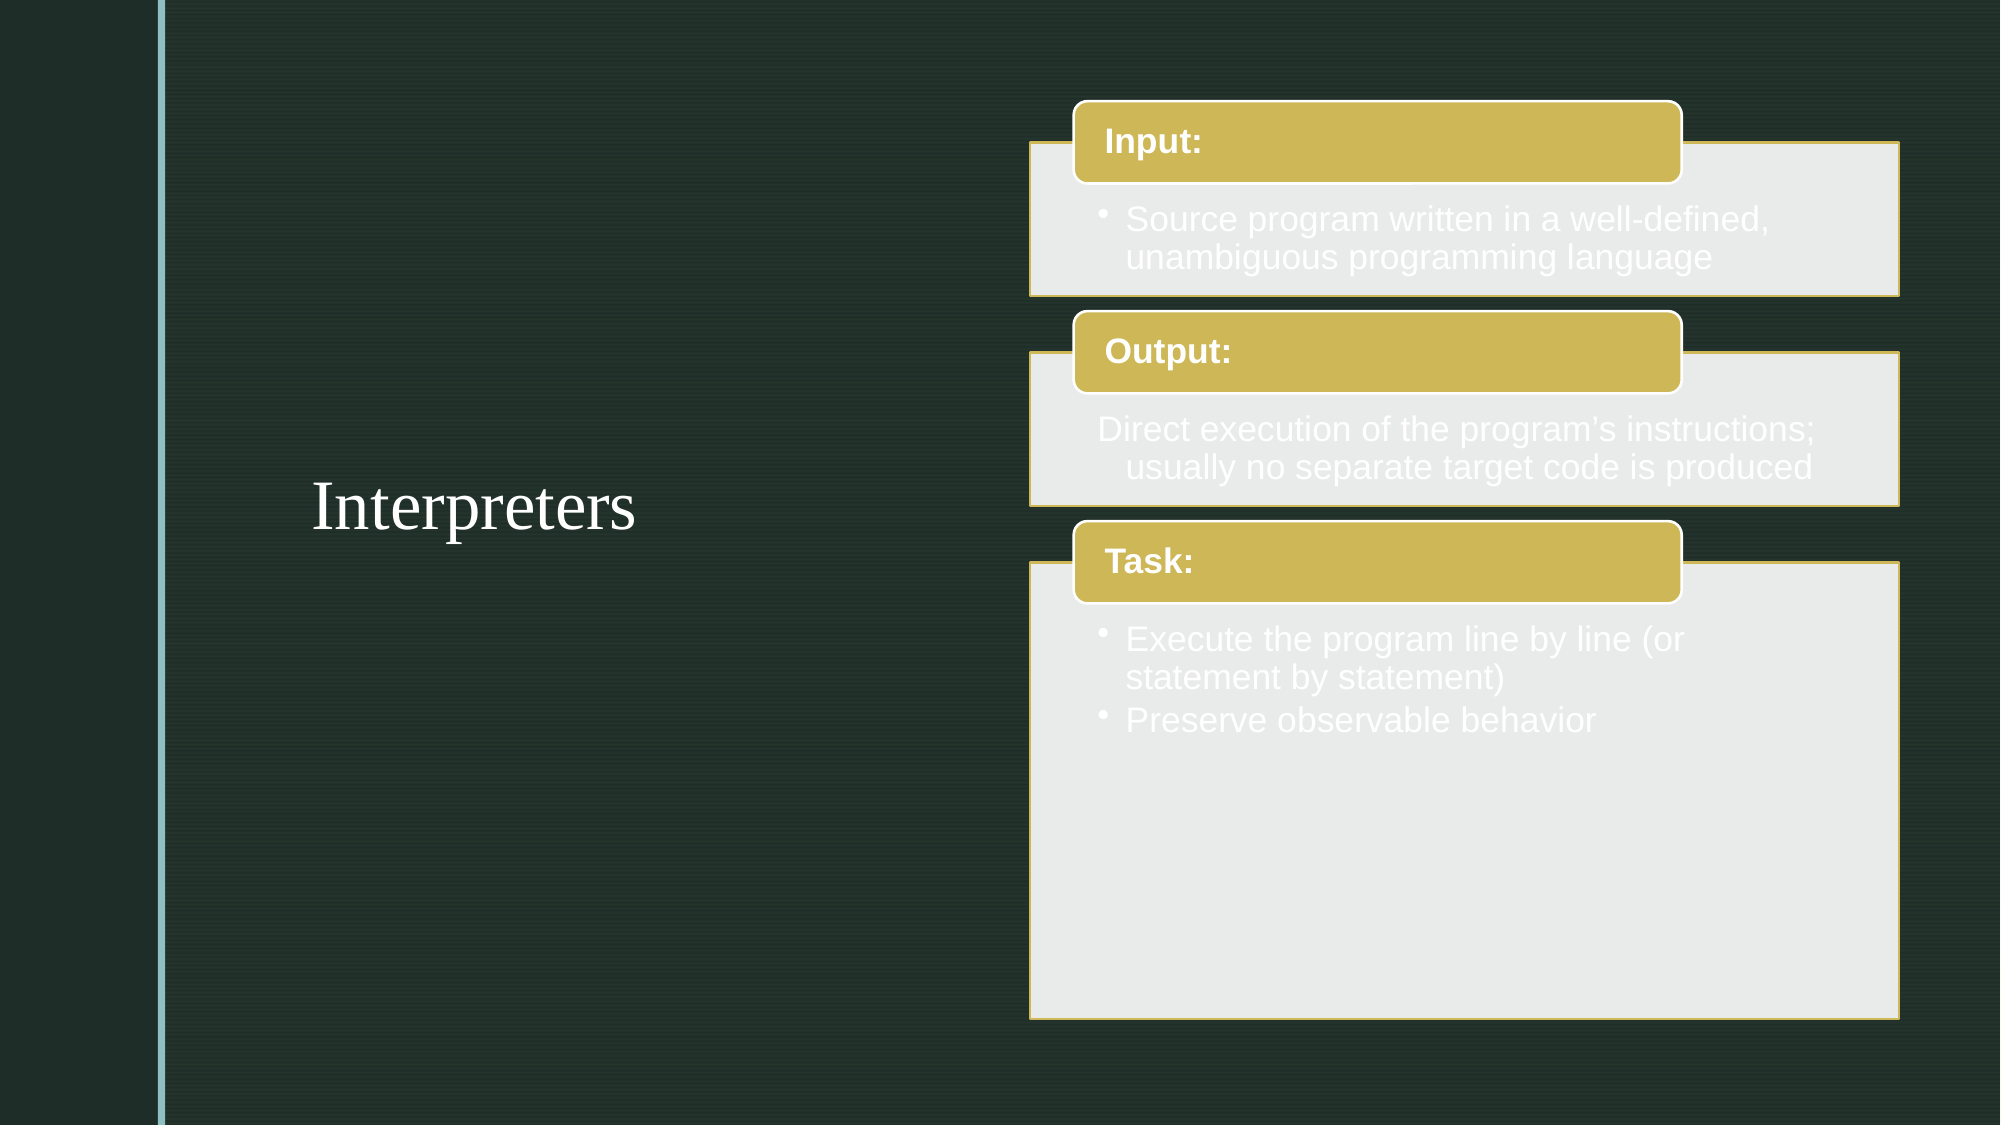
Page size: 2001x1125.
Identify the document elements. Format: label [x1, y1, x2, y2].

list [1029, 90, 1900, 1031]
picture [0, 0, 2001, 1125]
